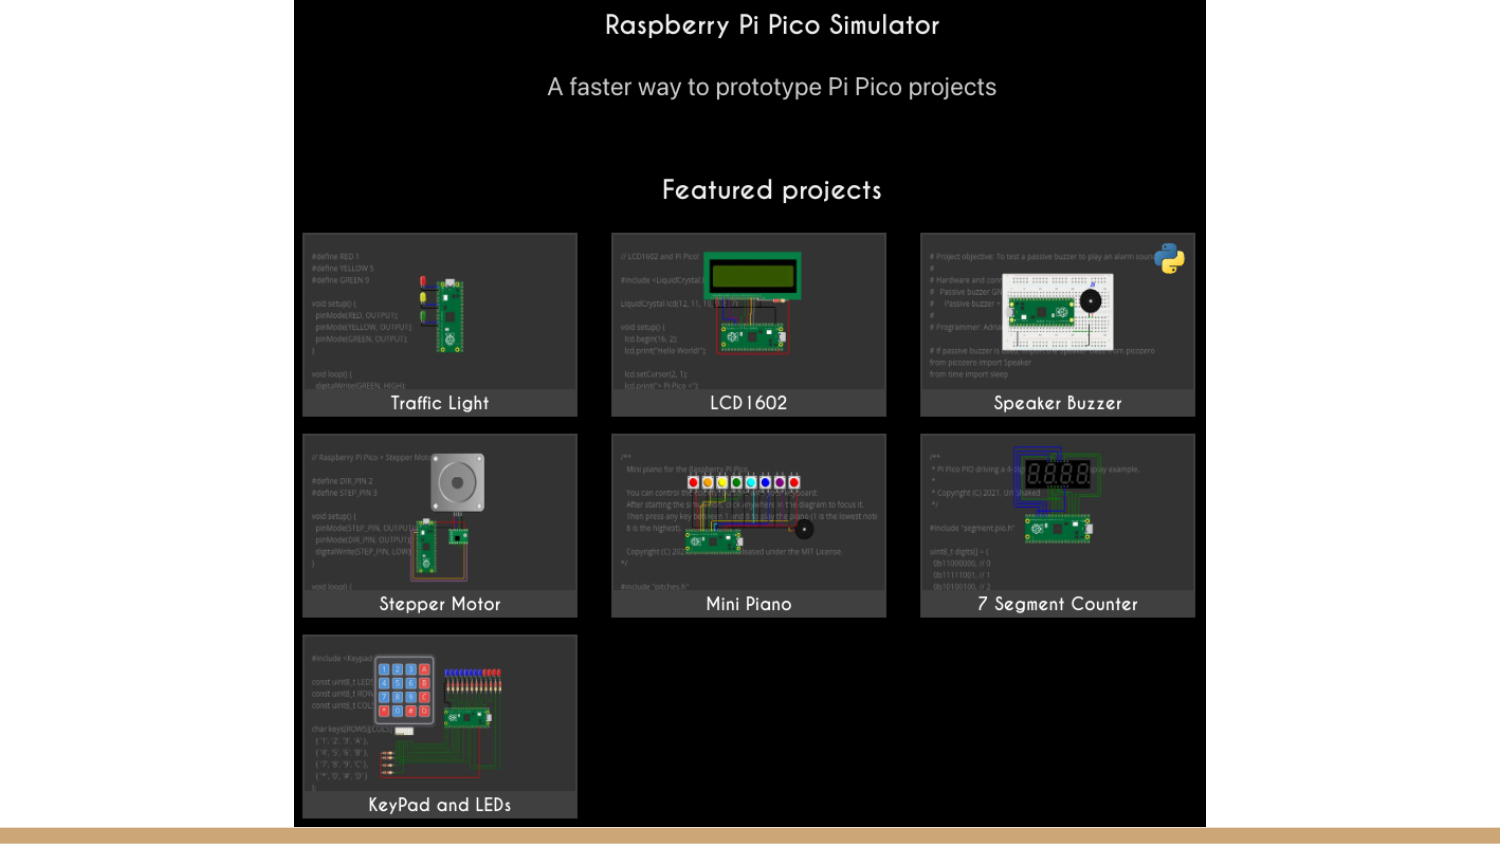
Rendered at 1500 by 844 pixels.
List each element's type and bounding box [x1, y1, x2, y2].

picture [294, 0, 1206, 827]
